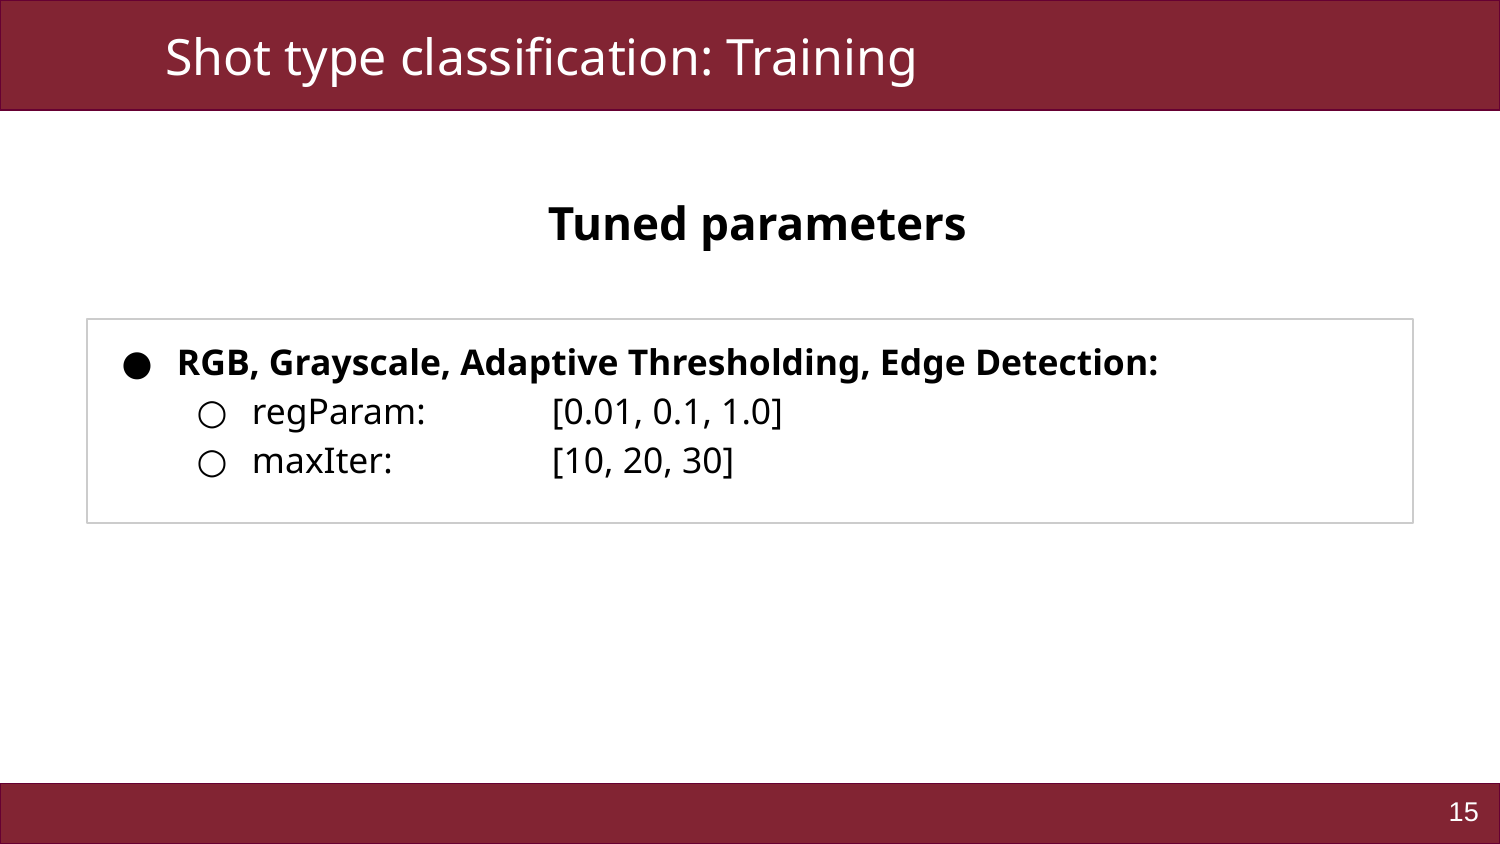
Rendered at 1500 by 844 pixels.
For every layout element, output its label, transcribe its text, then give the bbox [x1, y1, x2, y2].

text_box Shot type classification: Training [0, 0, 1500, 111]
text_box [1494, 783, 1500, 844]
text_box [0, 783, 1403, 844]
text_box Tuned parameters [332, 171, 1182, 265]
text_box RGB, Grayscale, Adaptive Thresholding, Edge Detection: regParam: [0.01, 0.1, 1.0] maxIter: [10, 20, 30] [86, 318, 1414, 523]
slide_number ‹#› [1403, 779, 1494, 844]
